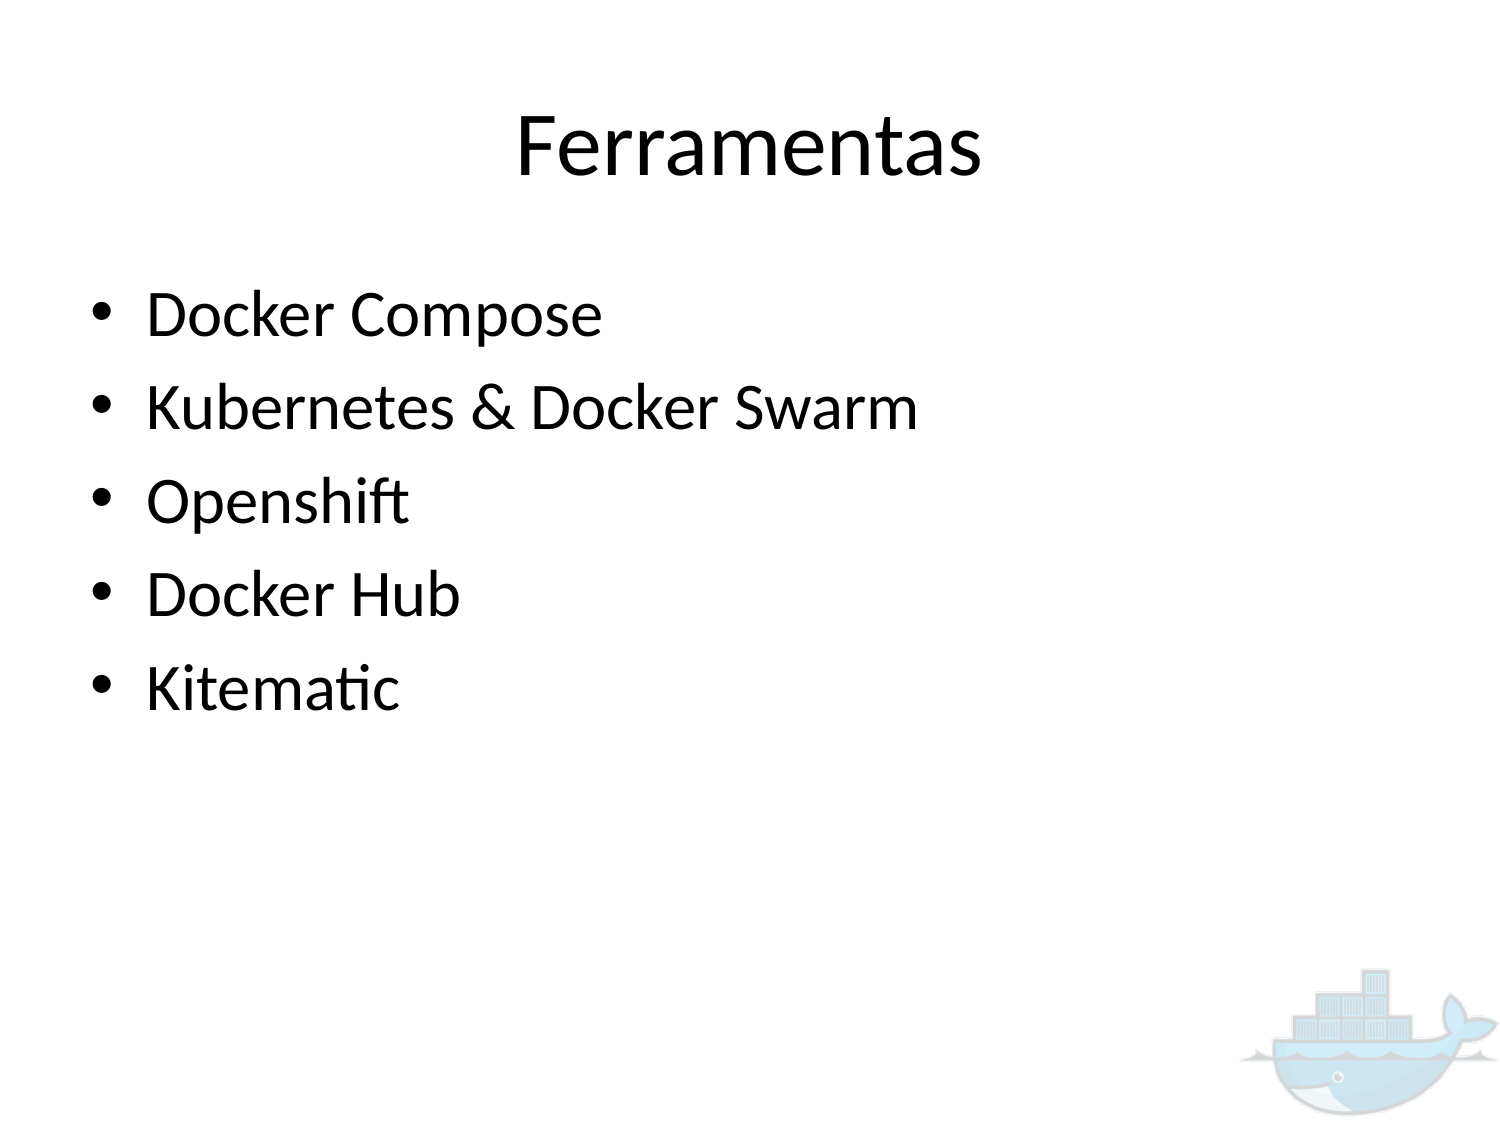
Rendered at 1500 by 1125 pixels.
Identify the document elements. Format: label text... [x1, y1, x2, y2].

picture [1238, 963, 1500, 1117]
list Docker Compose Kubernetes & Docker Swarm Openshift Docker Hub Kitematic [75, 262, 1425, 1005]
title Ferramentas [75, 45, 1425, 233]
